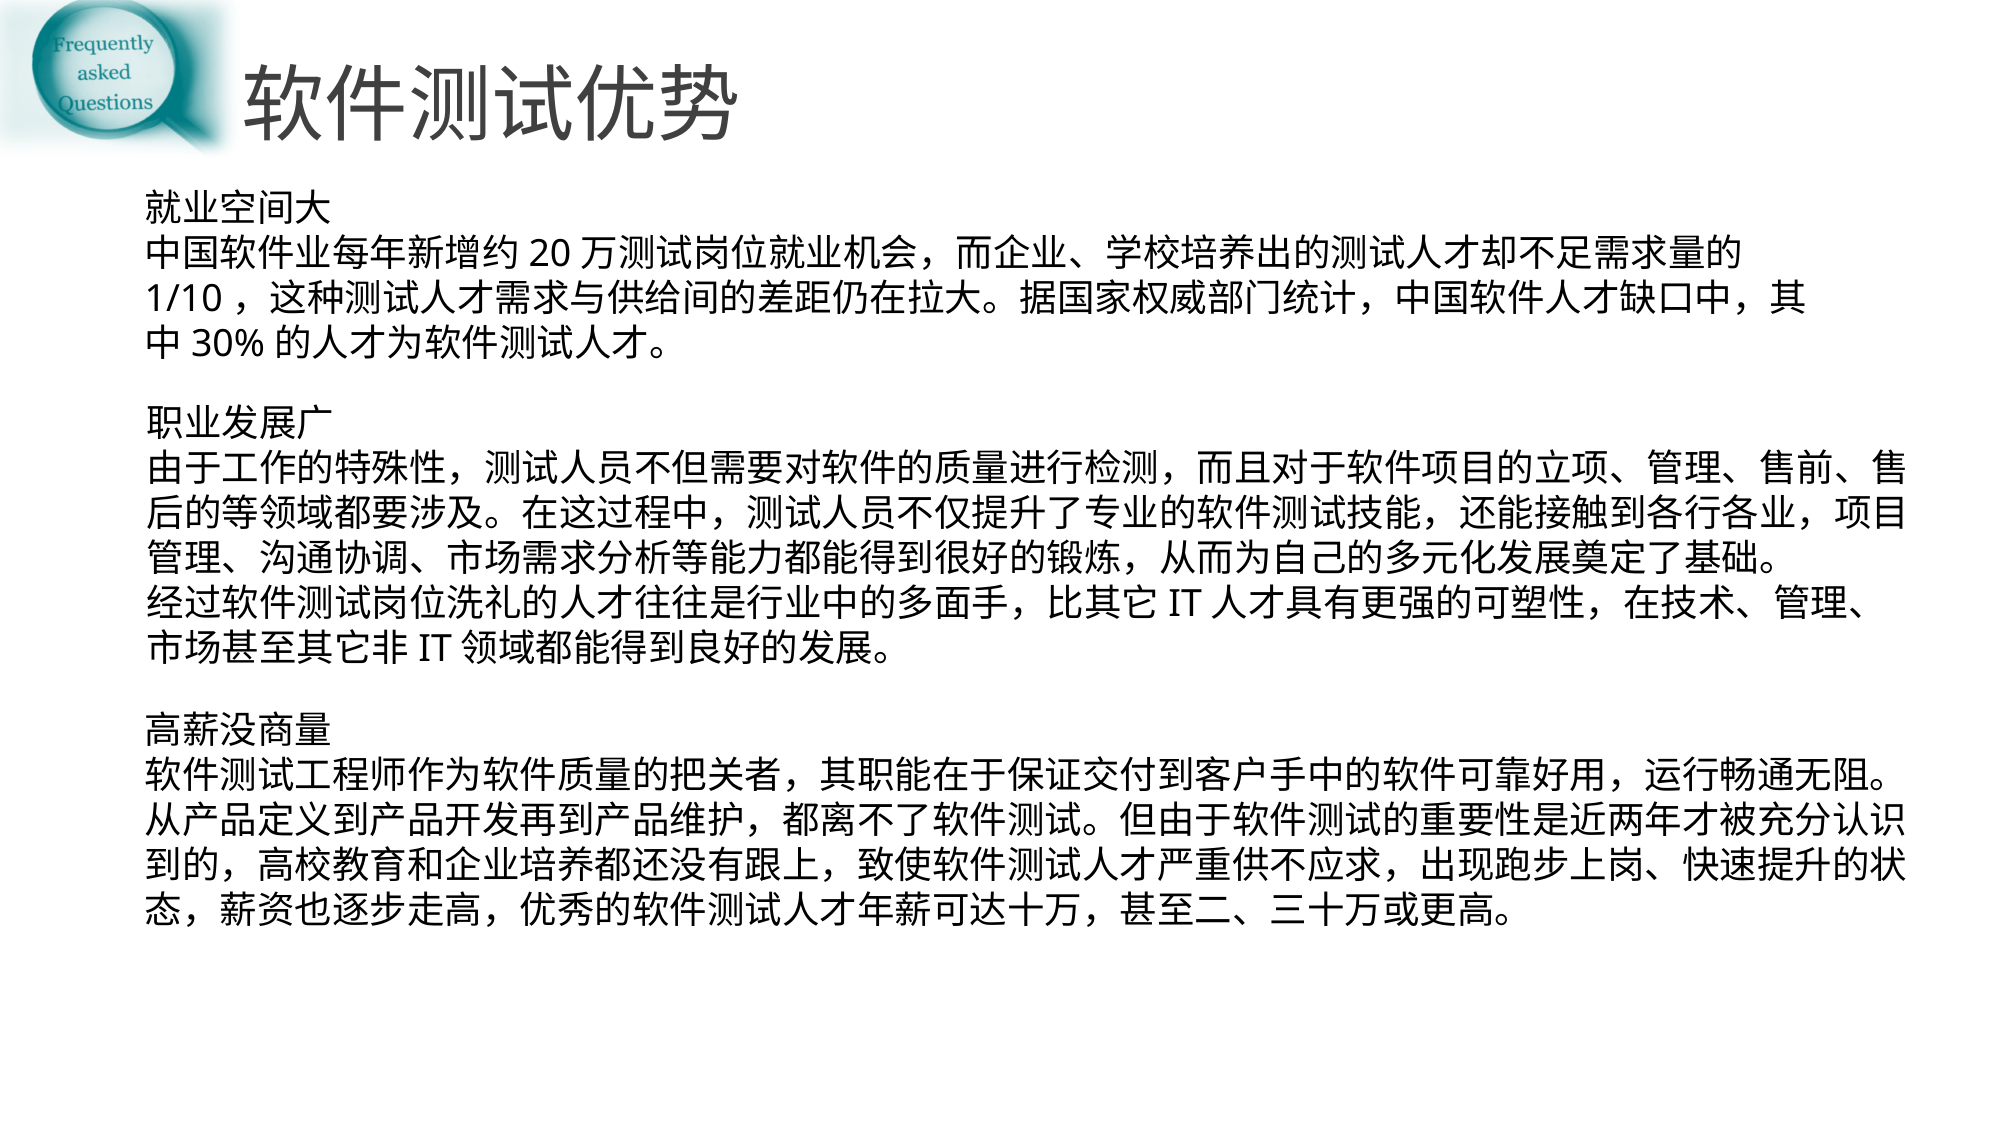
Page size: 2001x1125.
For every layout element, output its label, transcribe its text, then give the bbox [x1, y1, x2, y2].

text_box 职业发展广 由于工作的特殊性，测试人员不但需要对软件的质量进行检测，而且对于软件项目的立项、管理、售前、售后的等领域都要涉及。在这过程中，测试人员不仅提升了专业的软件测试技能，还能接触到各行各业，项目管理、沟通协调、市场需求分析等能力都能得到很好的锻炼，从而为自己的多元化发展奠定了基础。 经过软件测试岗位洗礼的人才往往是行业中的多面手，比其它IT人才具有更强的可塑性，在技术、管理、市场甚至其它非IT领域都能得到良好的发展。 [132, 391, 1926, 698]
text_box 就业空间大 中国软件业每年新增约20万测试岗位就业机会，而企业、学校培养出的测试人才却不足需求量的1/10，这种测试人才需求与供给间的差距仍在拉大。据国家权威部门统计，中国软件人才缺口中，其中30%的人才为软件测试人才。 [129, 176, 1847, 417]
text_box 高薪没商量 软件测试工程师作为软件质量的把关者，其职能在于保证交付到客户手中的软件可靠好用，运行畅通无阻。 从产品定义到产品开发再到产品维护，都离不了软件测试。但由于软件测试的重要性是近两年才被充分认识 到的，高校教育和企业培养都还没有跟上，致使软件测试人才严重供不应求，出现跑步上岗、快速提升的状 态，薪资也逐步走高，优秀的软件测试人才年薪可达十万，甚至二、三十万或更高。 [129, 698, 2000, 984]
text_box 软件测试优势 [226, 43, 937, 159]
